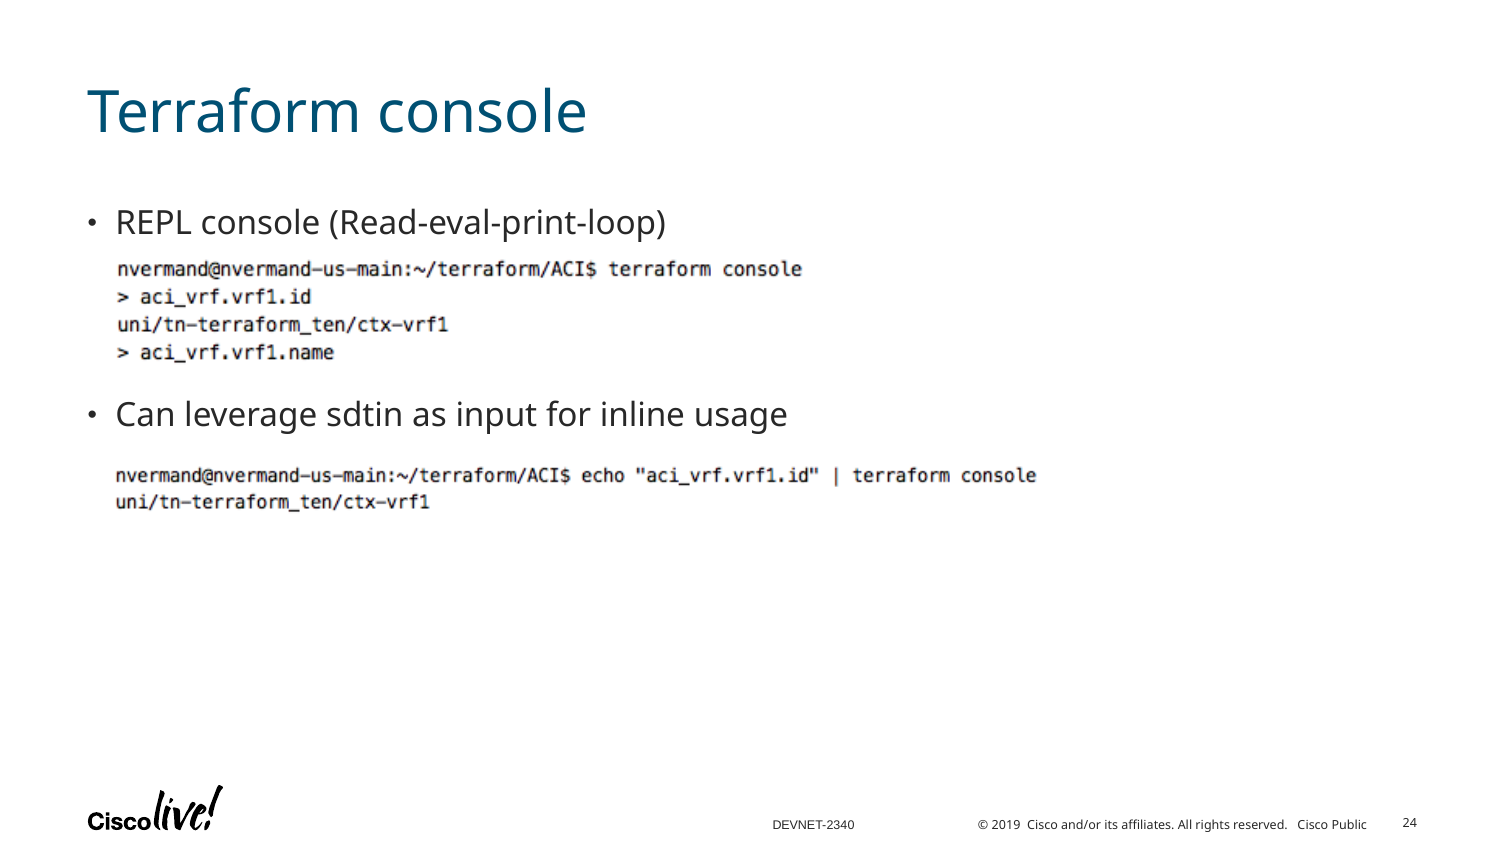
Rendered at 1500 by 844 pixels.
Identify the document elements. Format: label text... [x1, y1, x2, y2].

picture [111, 461, 1053, 515]
title Terraform console [72, 31, 1428, 152]
footer DEVNET-2340 [624, 811, 865, 838]
list REPL console (Read-eval-print-loop) Can leverage sdtin as input for inline usage [72, 196, 1428, 753]
slide_number 24 [1373, 800, 1432, 844]
picture [111, 254, 830, 372]
